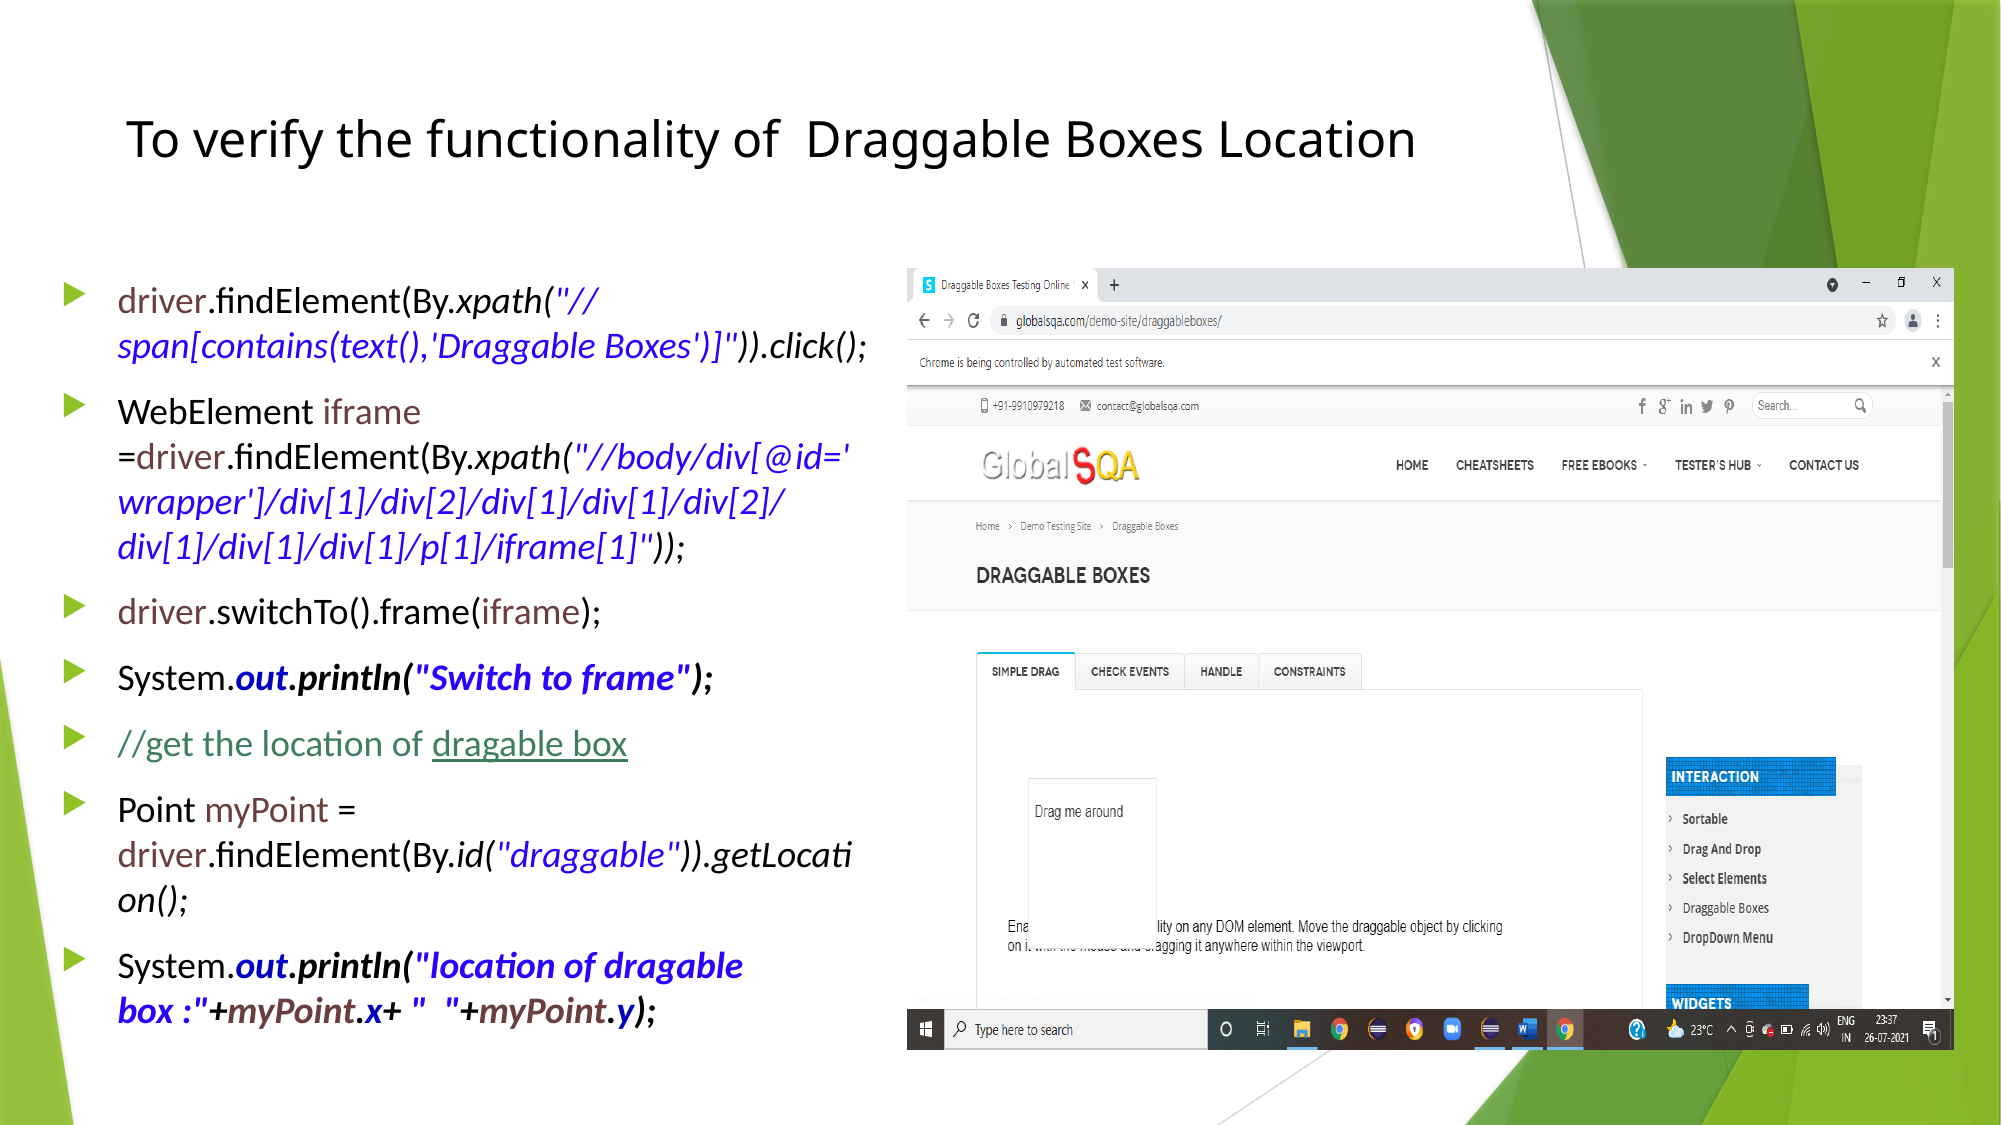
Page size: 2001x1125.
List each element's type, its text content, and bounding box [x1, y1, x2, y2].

title To verify the functionality of Draggable Boxes Location [111, 99, 1893, 192]
list driver.findElement(By.xpath("//span[contains(text(),'Draggable Boxes')]")).click(); WebElement iframe =driver.findElement(By.xpath("//body/div[@id='wrapper']/div[1]/div[2]/div[1]/div[1]/div[2]/div[1]/div[1]/div[1]/p[1]/iframe[1]")); driver.switchTo().frame(iframe); System.out.println("Switch to frame"); //get the location of dragable box Point myPoint = driver.findElement(By.id("draggable")).getLocation(); System.out.println("location of dragable box :"+myPoint.x+ " "+myPoint.y); [46, 268, 887, 1099]
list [906, 267, 1955, 1051]
